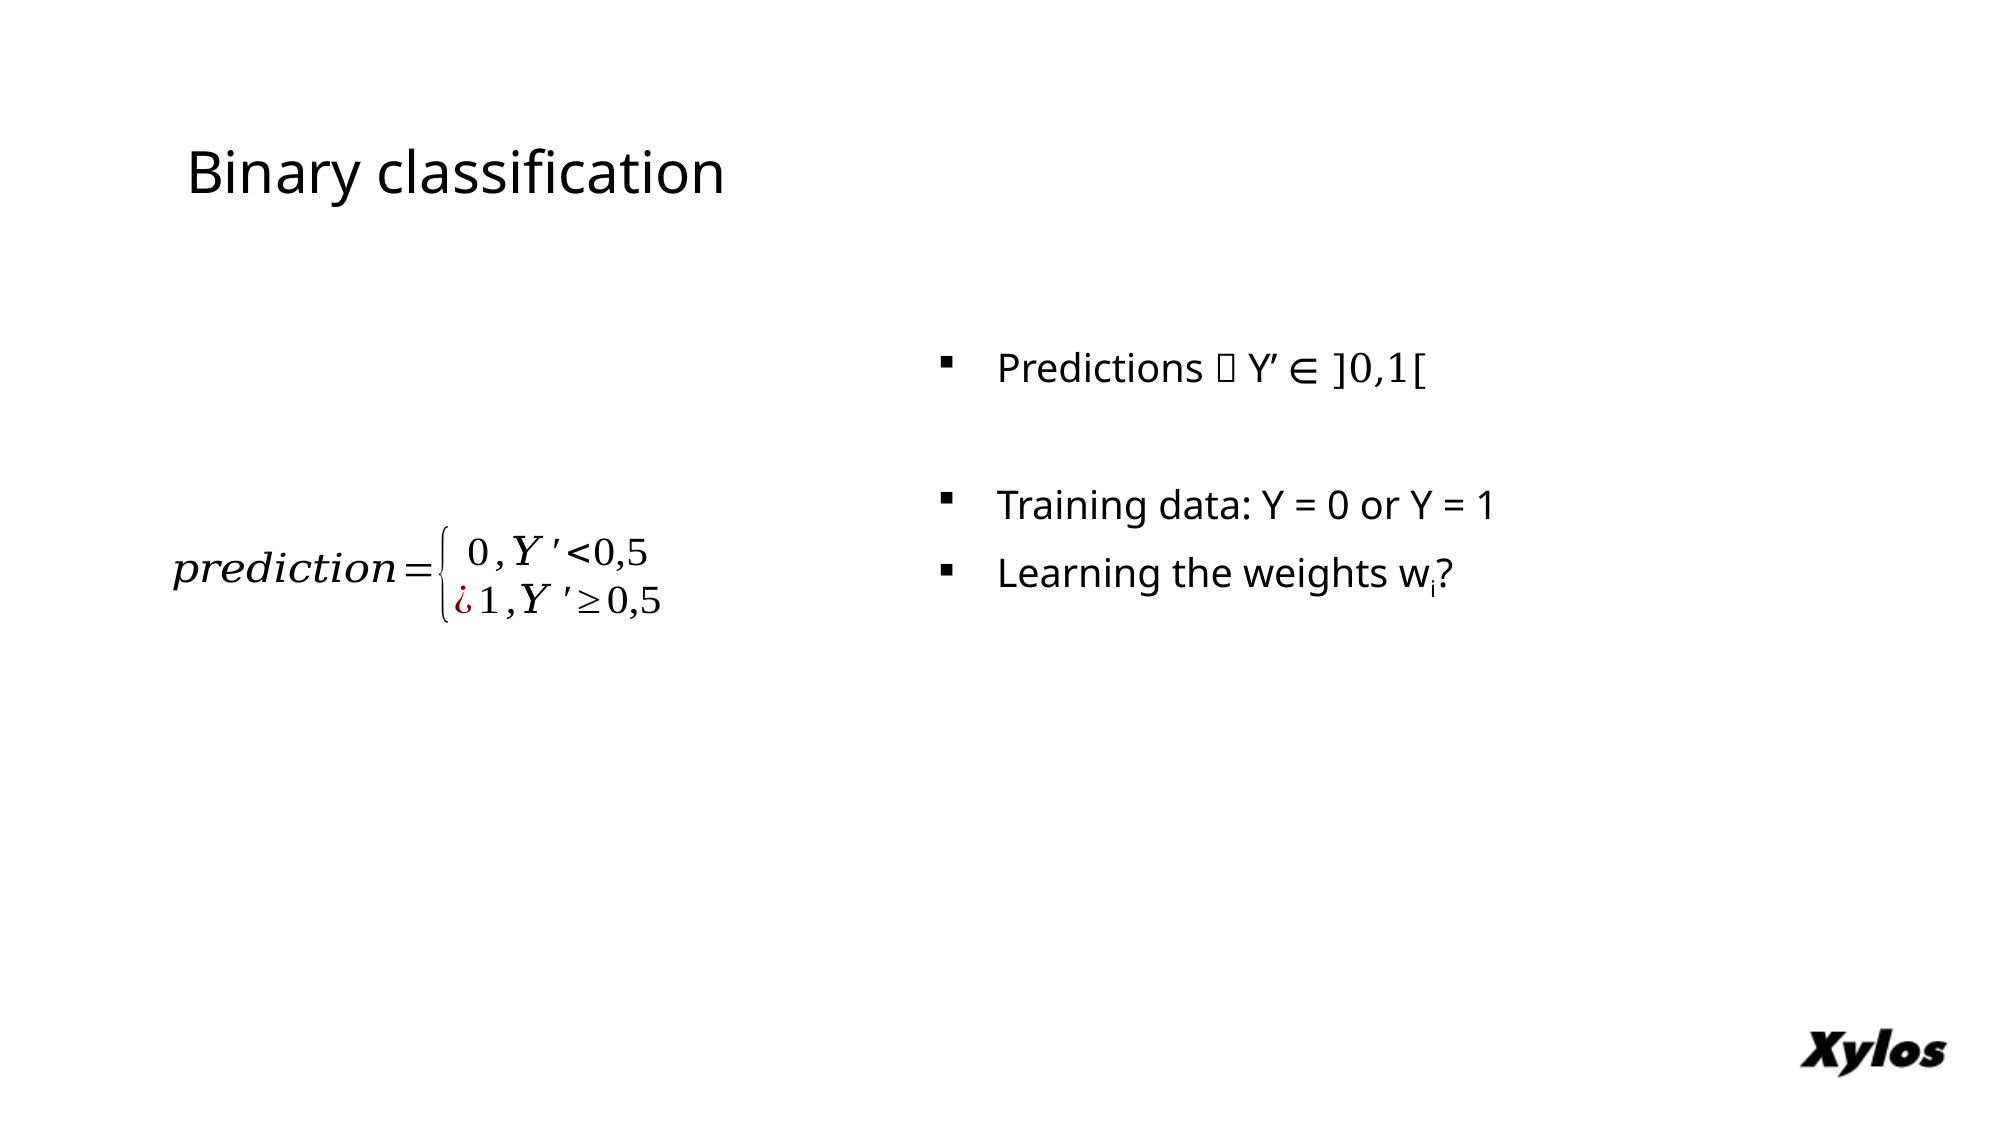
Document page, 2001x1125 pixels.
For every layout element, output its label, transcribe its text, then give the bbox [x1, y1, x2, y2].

list Predictions  Y’ ∈ ]0,1[ Training data: Y = 0 or Y = 1 Learning the weights wi? [922, 267, 1748, 858]
picture [1796, 1021, 2000, 1125]
title Binary classification [171, 129, 1825, 219]
